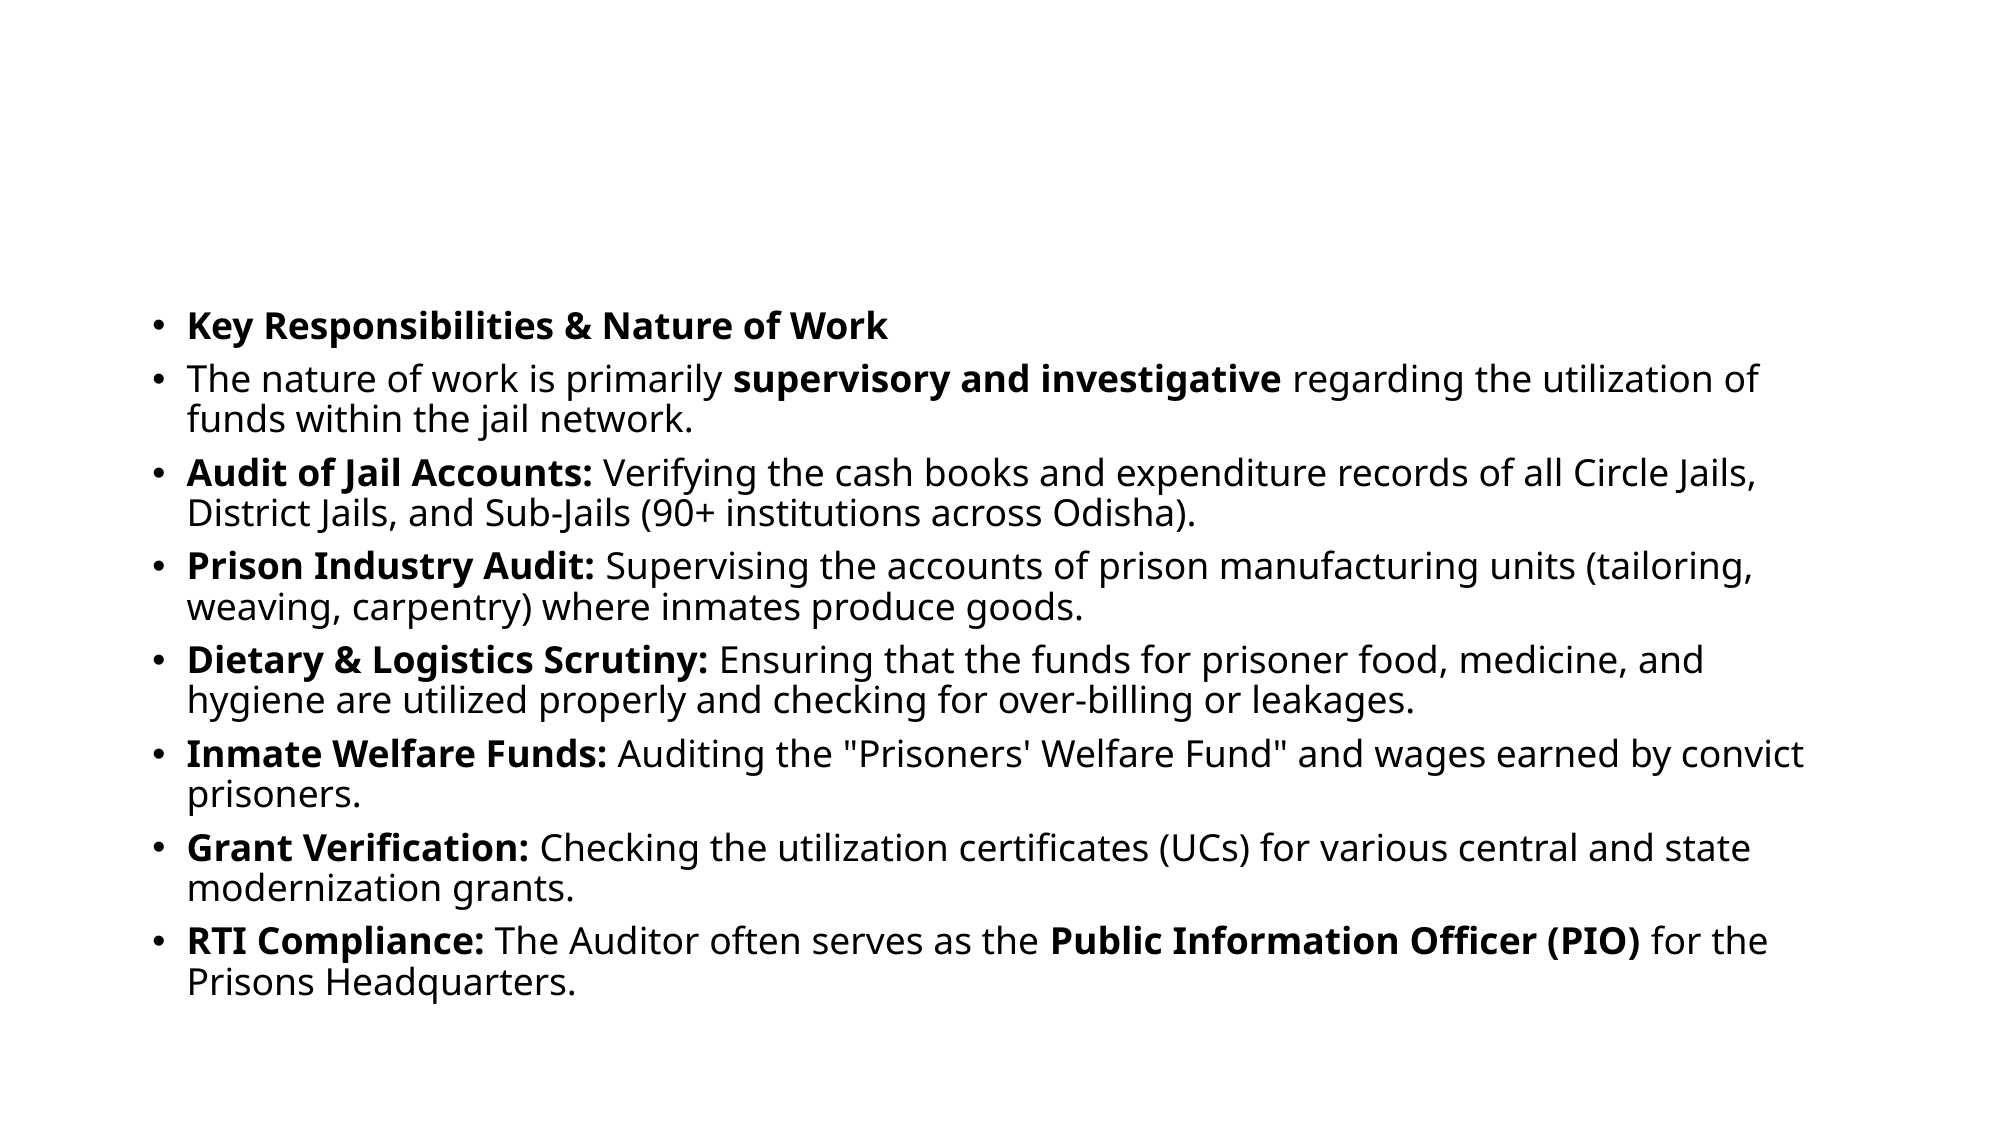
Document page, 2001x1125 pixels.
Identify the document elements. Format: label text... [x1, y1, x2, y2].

list Key Responsibilities & Nature of Work The nature of work is primarily supervisory and investigative regarding the utilization of funds within the jail network. Audit of Jail Accounts: Verifying the cash books and expenditure records of all Circle Jails, District Jails, and Sub-Jails (90+ institutions across Odisha). Prison Industry Audit: Supervising the accounts of prison manufacturing units (tailoring, weaving, carpentry) where inmates produce goods. Dietary & Logistics Scrutiny: Ensuring that the funds for prisoner food, medicine, and hygiene are utilized properly and checking for over-billing or leakages. Inmate Welfare Funds: Auditing the "Prisoners' Welfare Fund" and wages earned by convict prisoners. Grant Verification: Checking the utilization certificates (UCs) for various central and state modernization grants. RTI Compliance: The Auditor often serves as the Public Information Officer (PIO) for the Prisons Headquarters. [137, 299, 1863, 1014]
